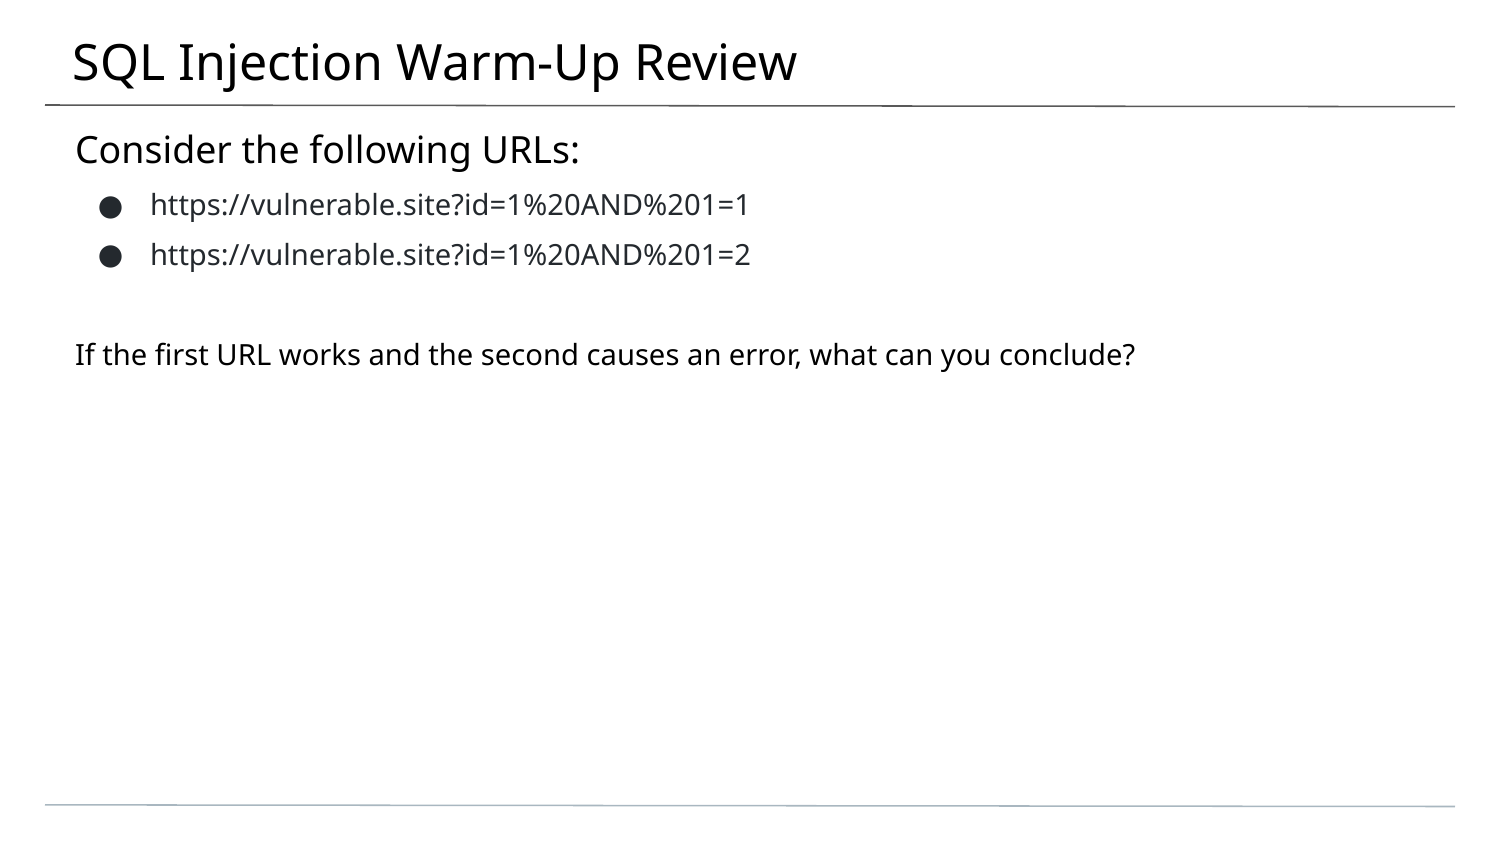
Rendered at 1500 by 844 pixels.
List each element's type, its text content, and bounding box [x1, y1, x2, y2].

subtitle Consider the following URLs: https://vulnerable.site?id=1%20AND%201=1 https://vulnerable.site?id=1%20AND%201=2 If the first URL works and the second causes an error, what can you conclude? [0, 110, 1500, 171]
title SQL Injection Warm-Up Review [0, 0, 1500, 88]
